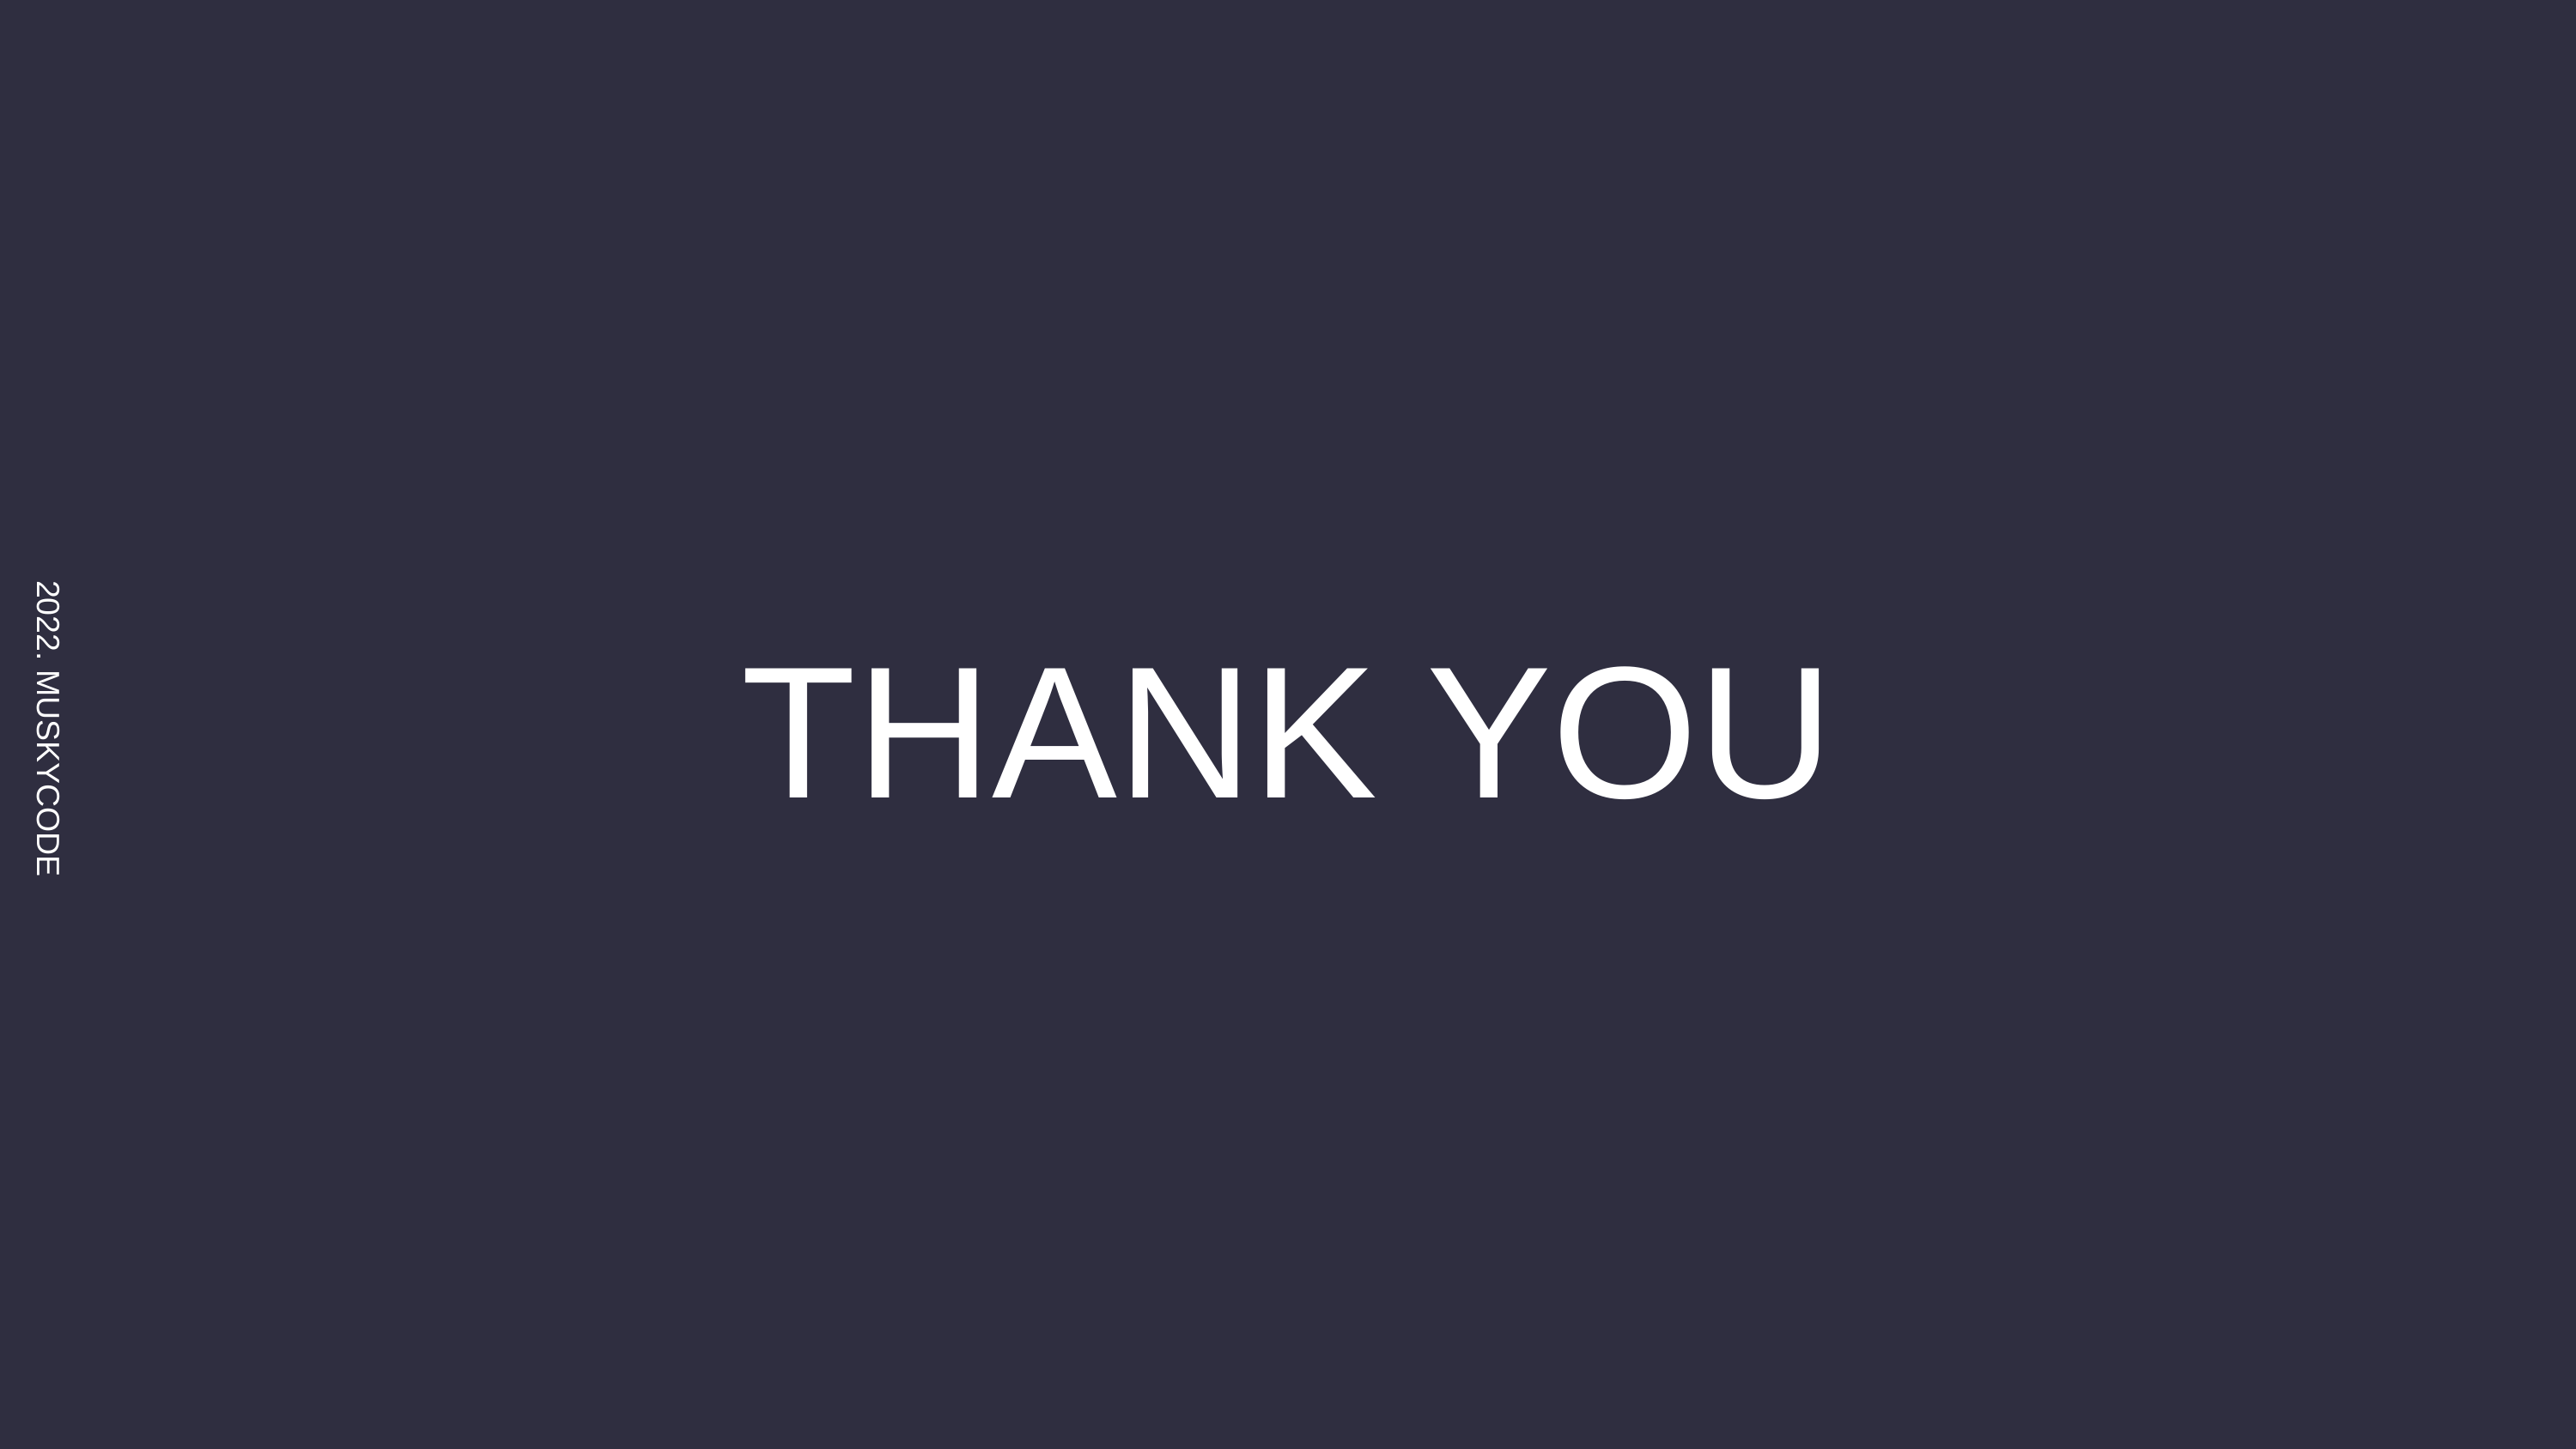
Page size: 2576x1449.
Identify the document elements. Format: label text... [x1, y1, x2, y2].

text_box THANK YOU [341, 603, 2235, 842]
picture [0, 0, 100, 1449]
